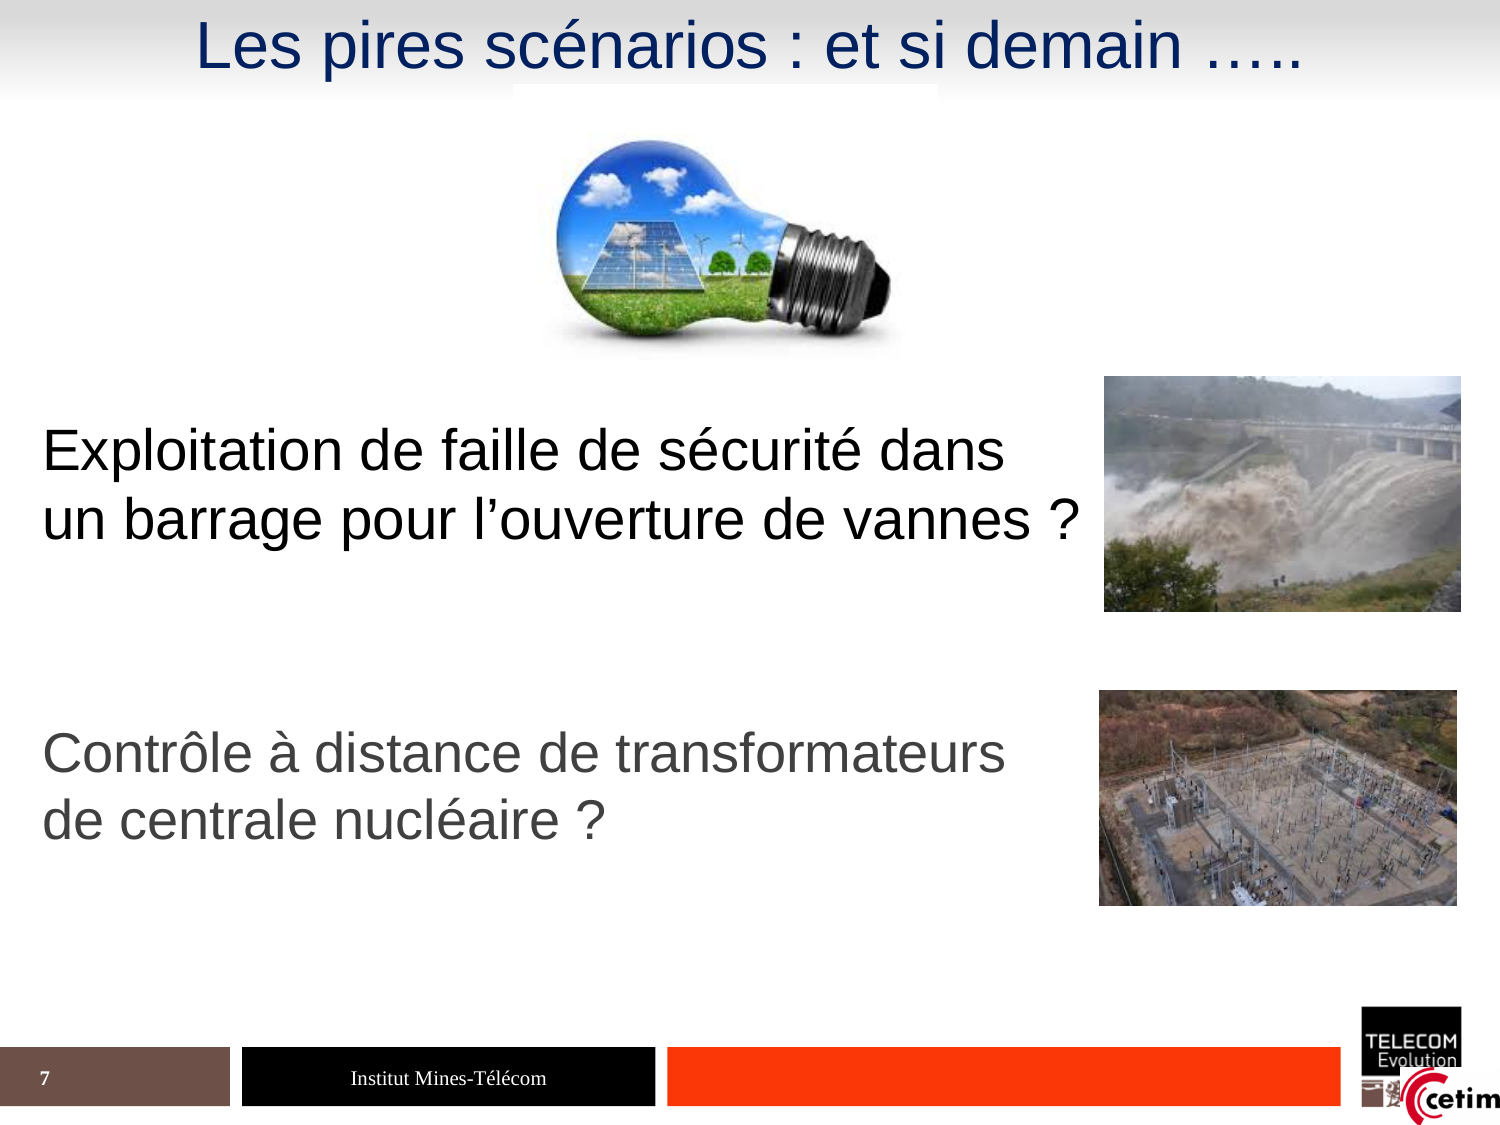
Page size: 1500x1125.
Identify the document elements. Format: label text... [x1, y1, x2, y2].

list Contrôle à distance de transformateurs de centrale nucléaire ? [27, 709, 1079, 879]
picture [1358, 1003, 1500, 1125]
title Les pires scénarios : et si demain ….. [1, 3, 1500, 111]
picture [1099, 690, 1457, 907]
picture [513, 84, 938, 376]
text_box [27, 376, 1461, 612]
text_box [0, 0, 1500, 103]
